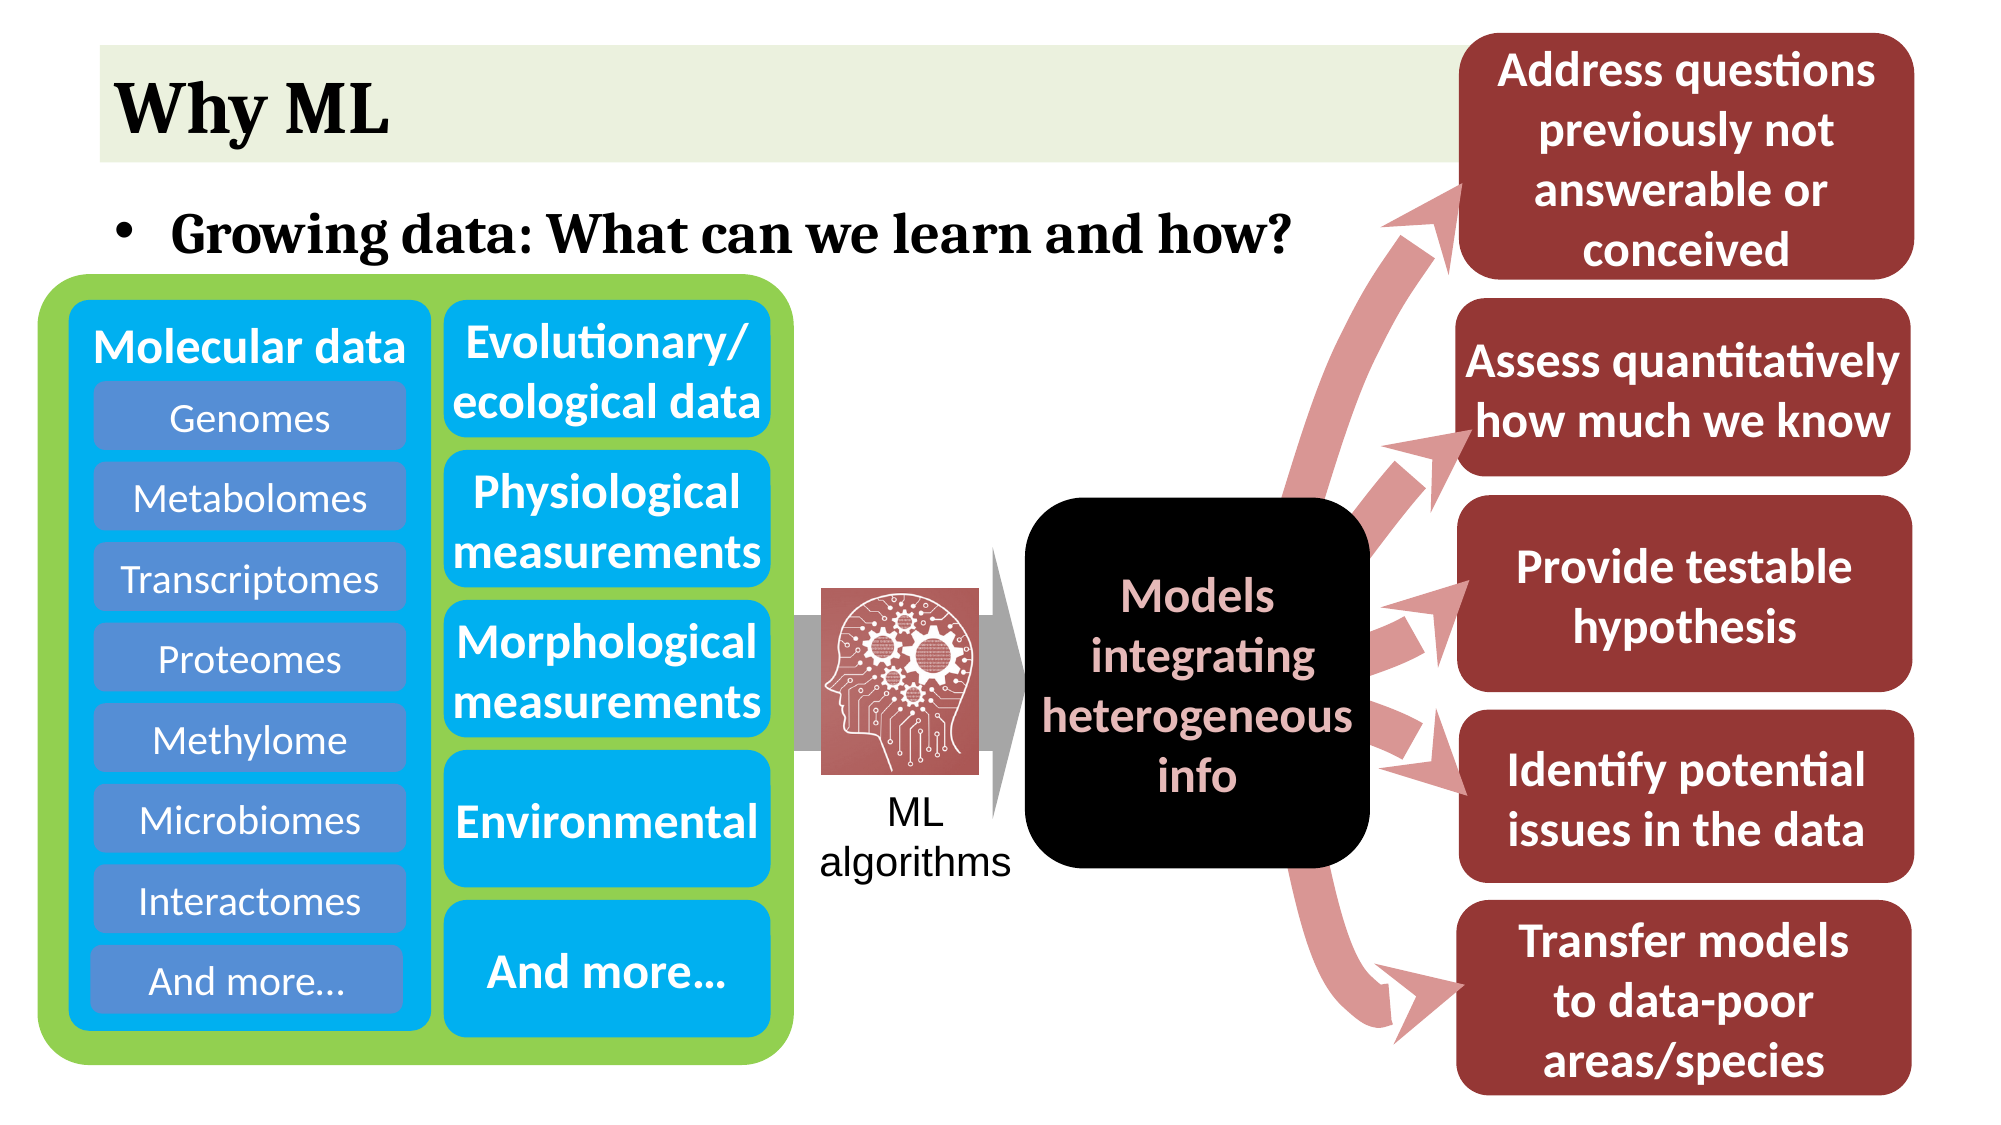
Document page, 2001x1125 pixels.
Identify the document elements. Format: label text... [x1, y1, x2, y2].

text_box Interactomes [91, 862, 409, 936]
text_box Molecular data [66, 297, 434, 1033]
text_box [1364, 428, 1473, 537]
text_box [1301, 183, 1463, 497]
text_box Evolutionary/ ecological data [441, 297, 773, 440]
text_box And more… [88, 942, 405, 1016]
text_box Transfer models to data-poor areas/species [1454, 897, 1914, 1098]
text_box Identify potential issues in the data [1456, 707, 1917, 886]
text_box Address questions previously not answerable or conceived [1456, 30, 1917, 282]
text_box [1306, 863, 1465, 1008]
text_box [1370, 720, 1468, 796]
picture [821, 587, 979, 776]
text_box ML algorithms [804, 777, 1028, 893]
text_box Transcriptomes [91, 540, 409, 614]
text_box Genomes [91, 379, 409, 453]
text_box And more… [441, 897, 773, 1040]
text_box [35, 272, 753, 1068]
text_box Models integrating heterogeneous info [1024, 497, 1370, 869]
text_box Provide testable hypothesis [1455, 493, 1915, 695]
text_box Methylome [91, 701, 409, 775]
text_box Environmental [441, 747, 773, 890]
text_box Morphological measurements [441, 597, 773, 740]
list Growing data: What can we learn and how? [99, 187, 1369, 1066]
text_box Metabolomes [91, 459, 409, 533]
title Why ML [99, 44, 1468, 163]
text_box Assess quantitatively how much we know [1453, 296, 1913, 479]
text_box Proteomes [91, 620, 409, 694]
text_box [1370, 579, 1470, 657]
text_box Microbiomes [91, 781, 409, 855]
text_box Physiological measurements [441, 447, 773, 590]
